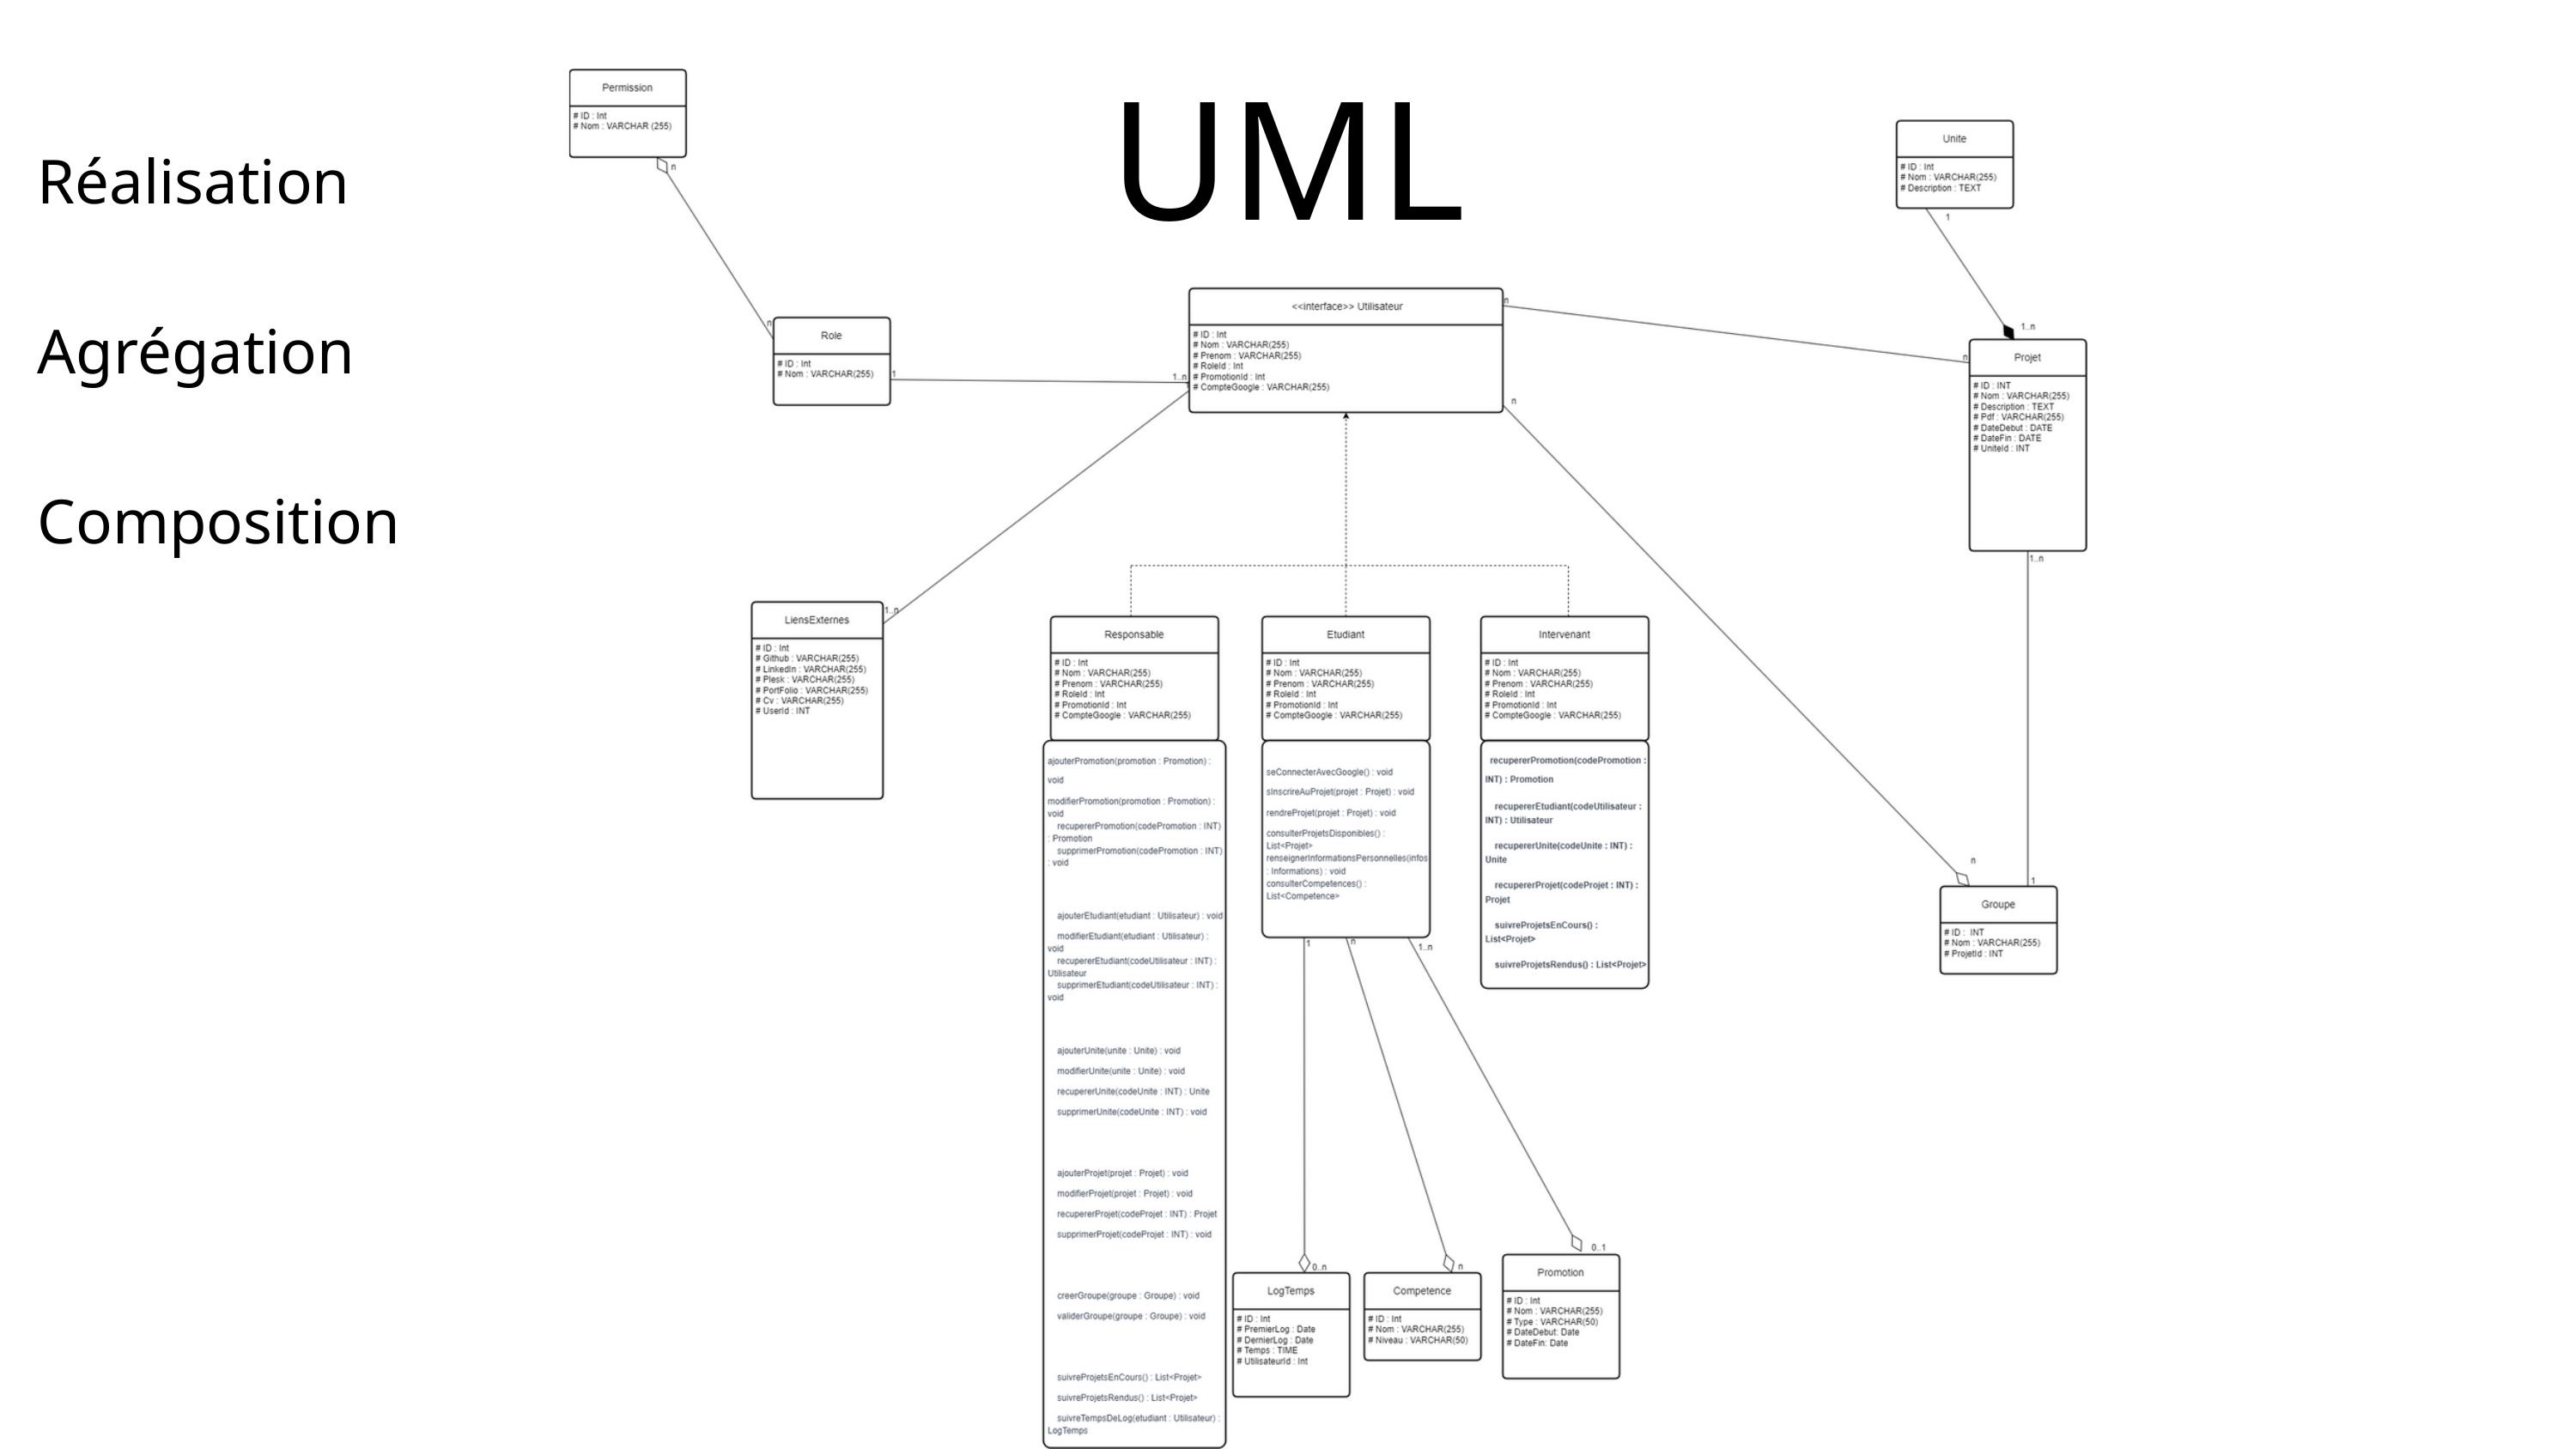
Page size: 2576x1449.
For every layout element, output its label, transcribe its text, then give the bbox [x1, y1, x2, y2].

text_box Réalisation Agrégation Composition [37, 130, 844, 727]
text_box UML [523, 22, 2053, 253]
text_box [568, 69, 2087, 1449]
